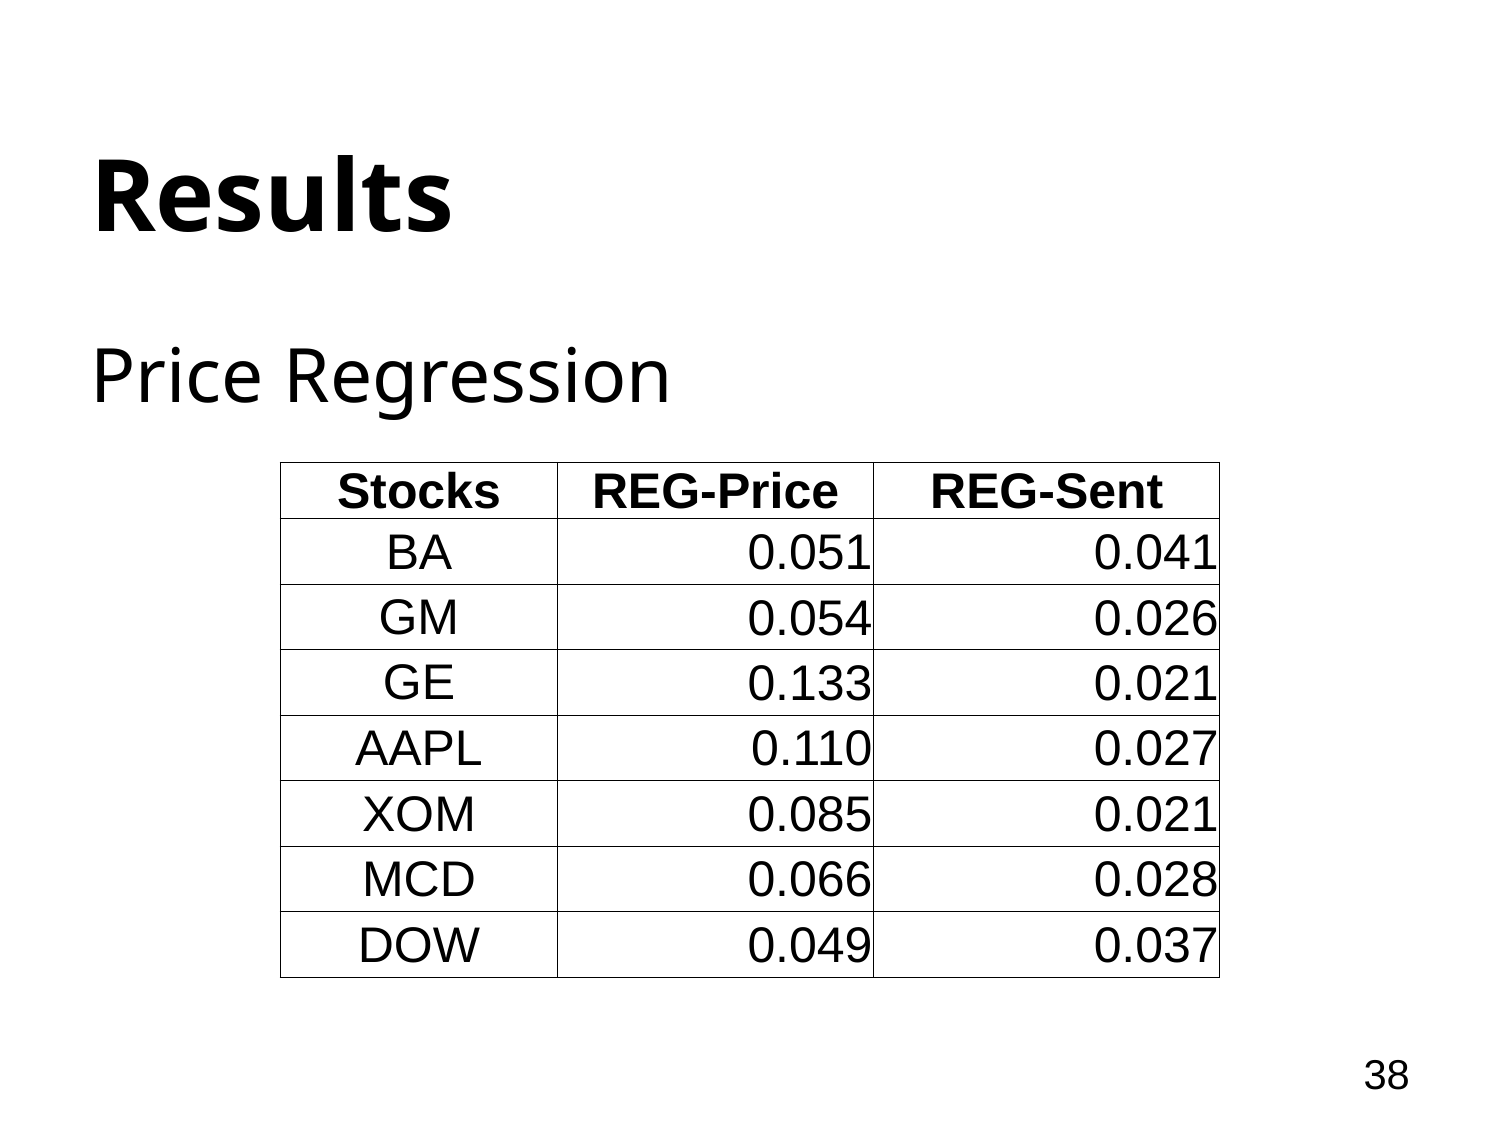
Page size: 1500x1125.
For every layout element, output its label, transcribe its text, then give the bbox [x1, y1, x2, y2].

table_cell 0.041 [874, 519, 1219, 584]
table_header REG-Price [558, 463, 873, 518]
title Results [74, 97, 1426, 286]
table_cell 0.021 [874, 781, 1219, 846]
table_cell BA [281, 519, 557, 584]
table_cell 0.085 [558, 781, 873, 846]
table_cell 0.026 [874, 585, 1219, 649]
table_cell 0.037 [874, 912, 1219, 977]
table_cell 0.021 [874, 650, 1219, 715]
table_cell 0.049 [558, 912, 873, 977]
table_cell 0.027 [874, 716, 1219, 780]
table_cell GE [281, 650, 557, 715]
table_header Stocks [281, 463, 557, 518]
table_cell 0.028 [874, 847, 1219, 911]
table_cell DOW [281, 912, 557, 977]
slide_number 38 [1074, 1042, 1425, 1103]
table_cell MCD [281, 847, 557, 911]
table_cell 0.066 [558, 847, 873, 911]
table_cell 0.054 [558, 585, 873, 649]
table_header REG-Sent [874, 463, 1219, 518]
list Price Regression [74, 319, 1473, 1013]
table_cell AAPL [281, 716, 557, 780]
table_cell XOM [281, 781, 557, 846]
table_cell 0.110 [558, 716, 873, 780]
table_cell 0.133 [558, 650, 873, 715]
table_cell GM [281, 585, 557, 649]
table_cell 0.051 [558, 519, 873, 584]
